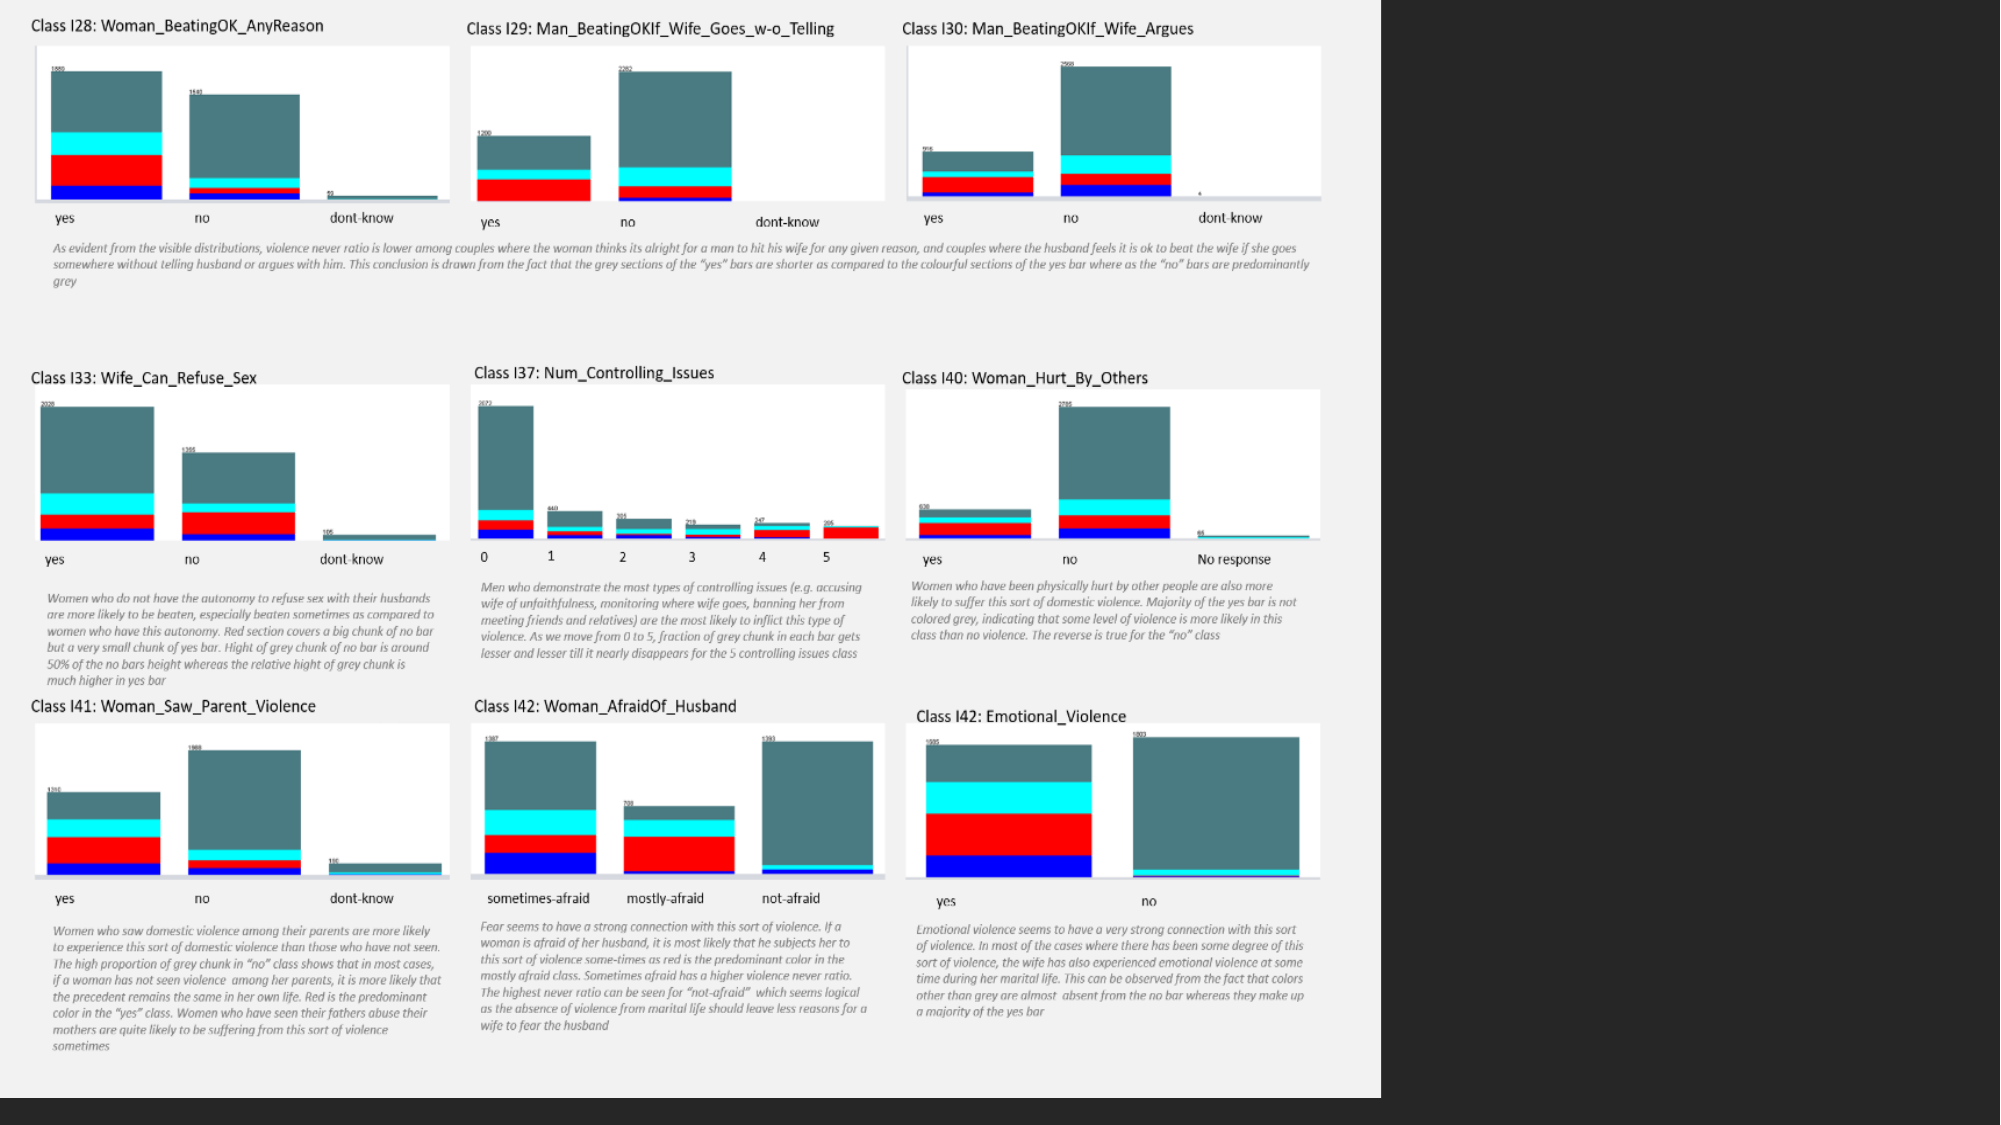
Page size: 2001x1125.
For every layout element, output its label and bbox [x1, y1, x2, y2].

picture [0, 0, 1382, 1125]
